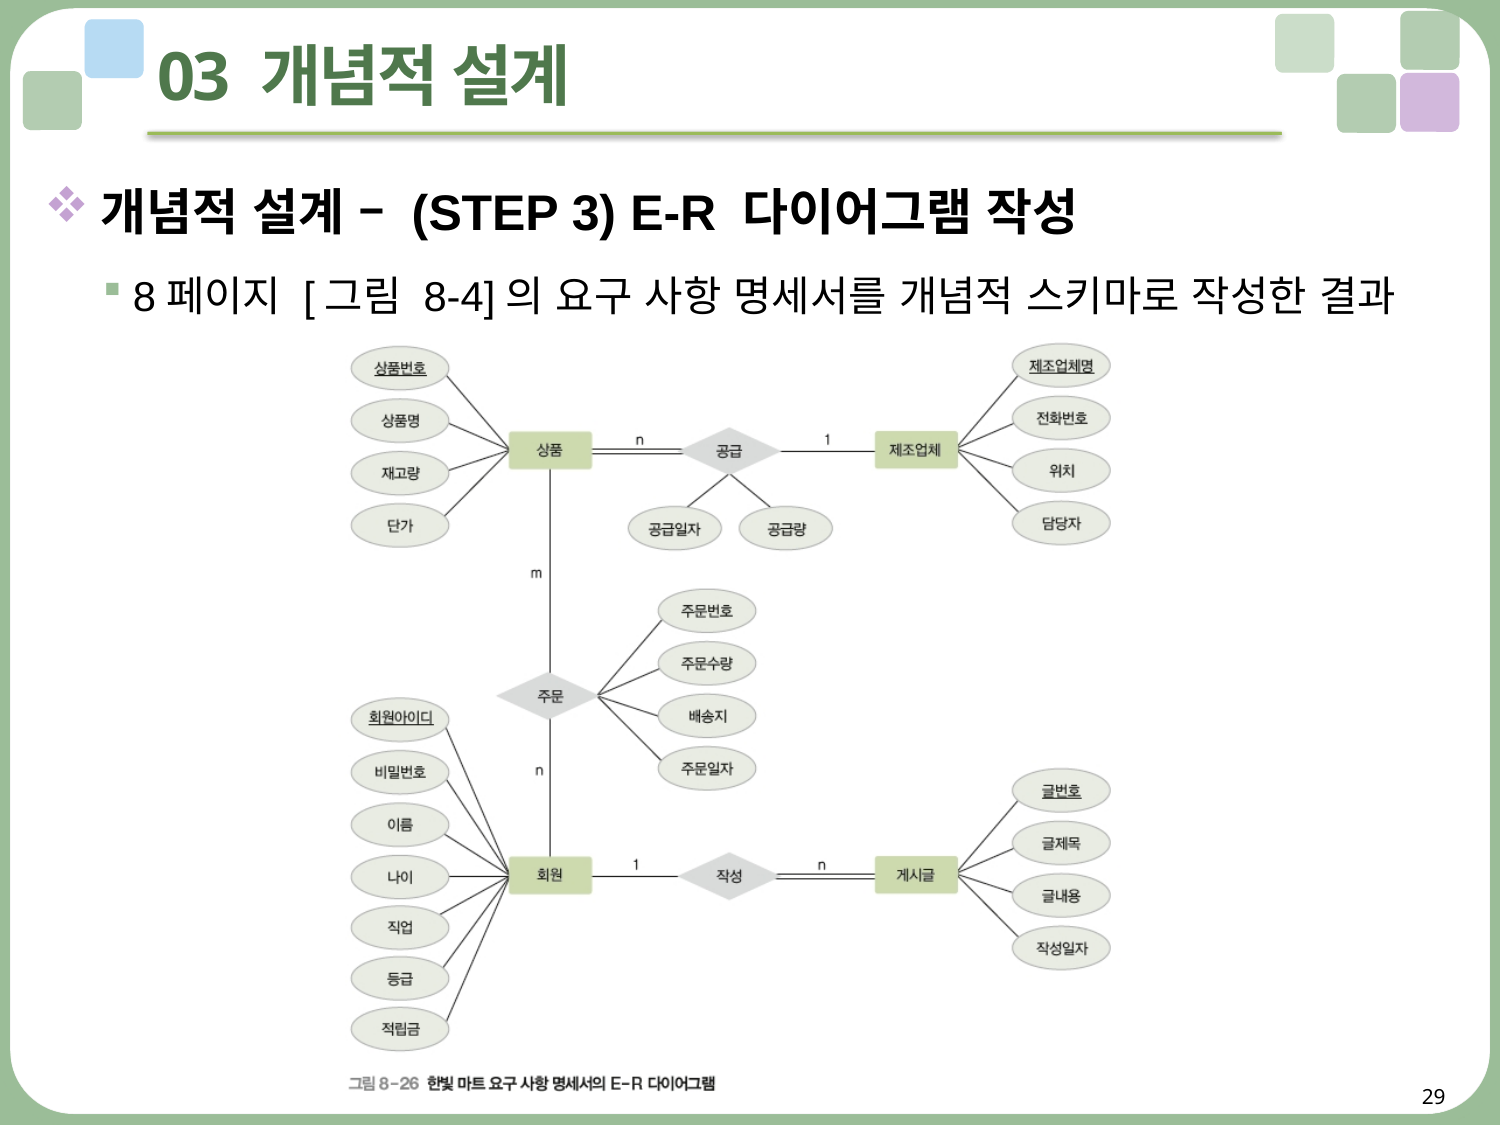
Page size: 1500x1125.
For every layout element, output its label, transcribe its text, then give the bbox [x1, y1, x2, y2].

picture [0, 0, 1500, 1125]
title 03 개념적 설계 [142, 25, 1459, 123]
text_box 개념적 설계 – (STEP 3) E-R 다이어그램 작성 8페이지 [그림 8-4]의 요구 사항 명세서를 개념적 스키마로 작성한 결과 [29, 172, 1500, 1083]
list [336, 326, 1126, 1099]
